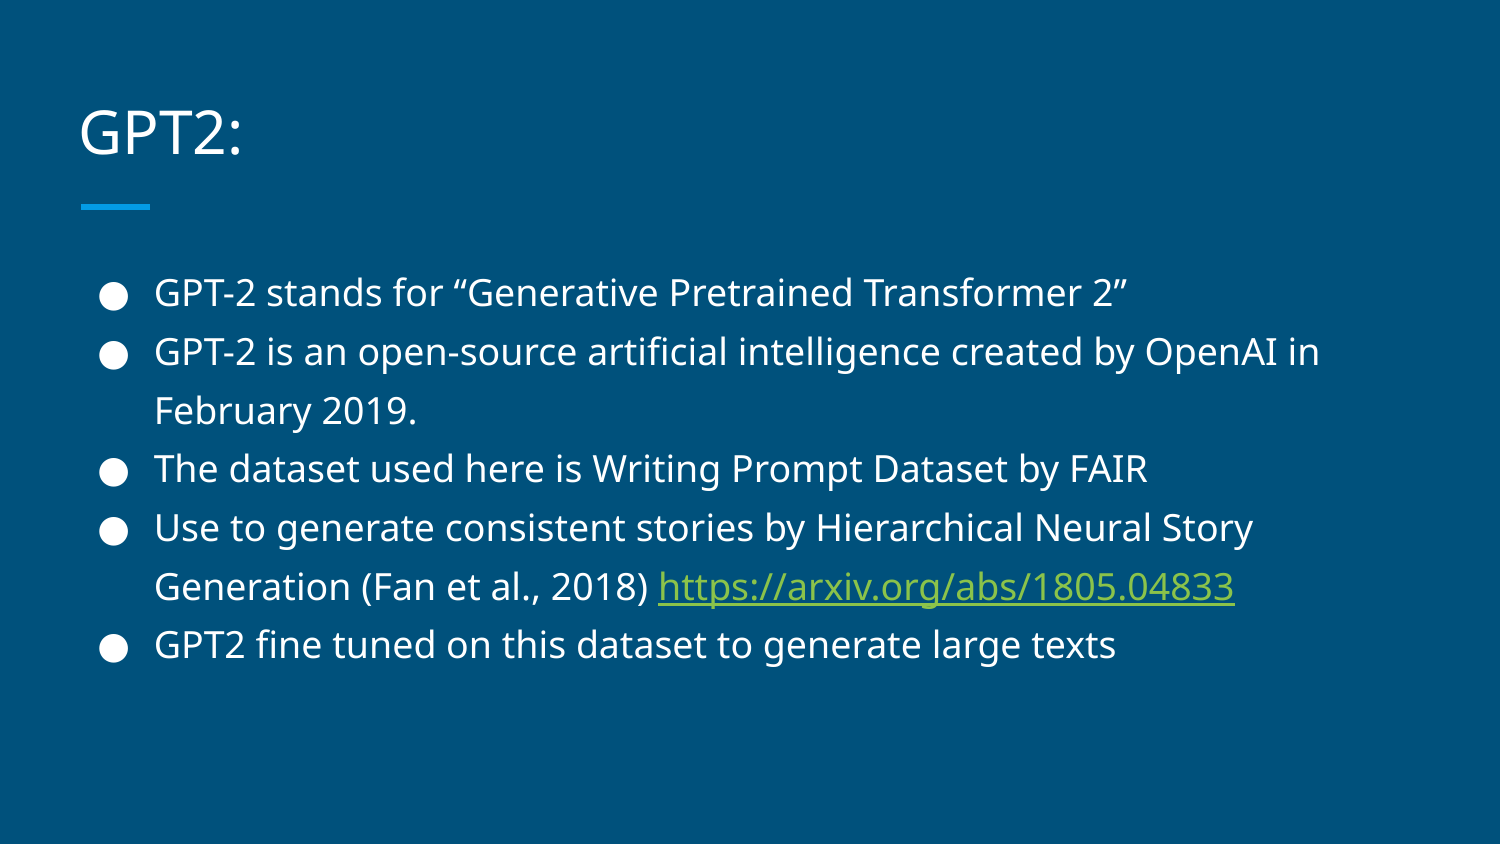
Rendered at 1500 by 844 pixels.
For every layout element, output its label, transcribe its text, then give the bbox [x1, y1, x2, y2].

title GPT2: [63, 75, 1437, 188]
list GPT-2 stands for “Generative Pretrained Transformer 2” GPT-2 is an open-source artificial intelligence created by OpenAI in February 2019. The dataset used here is Writing Prompt Dataset by FAIR Use to generate consistent stories by Hierarchical Neural Story Generation (Fan et al., 2018) https://arxiv.org/abs/1805.04833 GPT2 fine tuned on this dataset to generate large texts [63, 244, 1437, 750]
